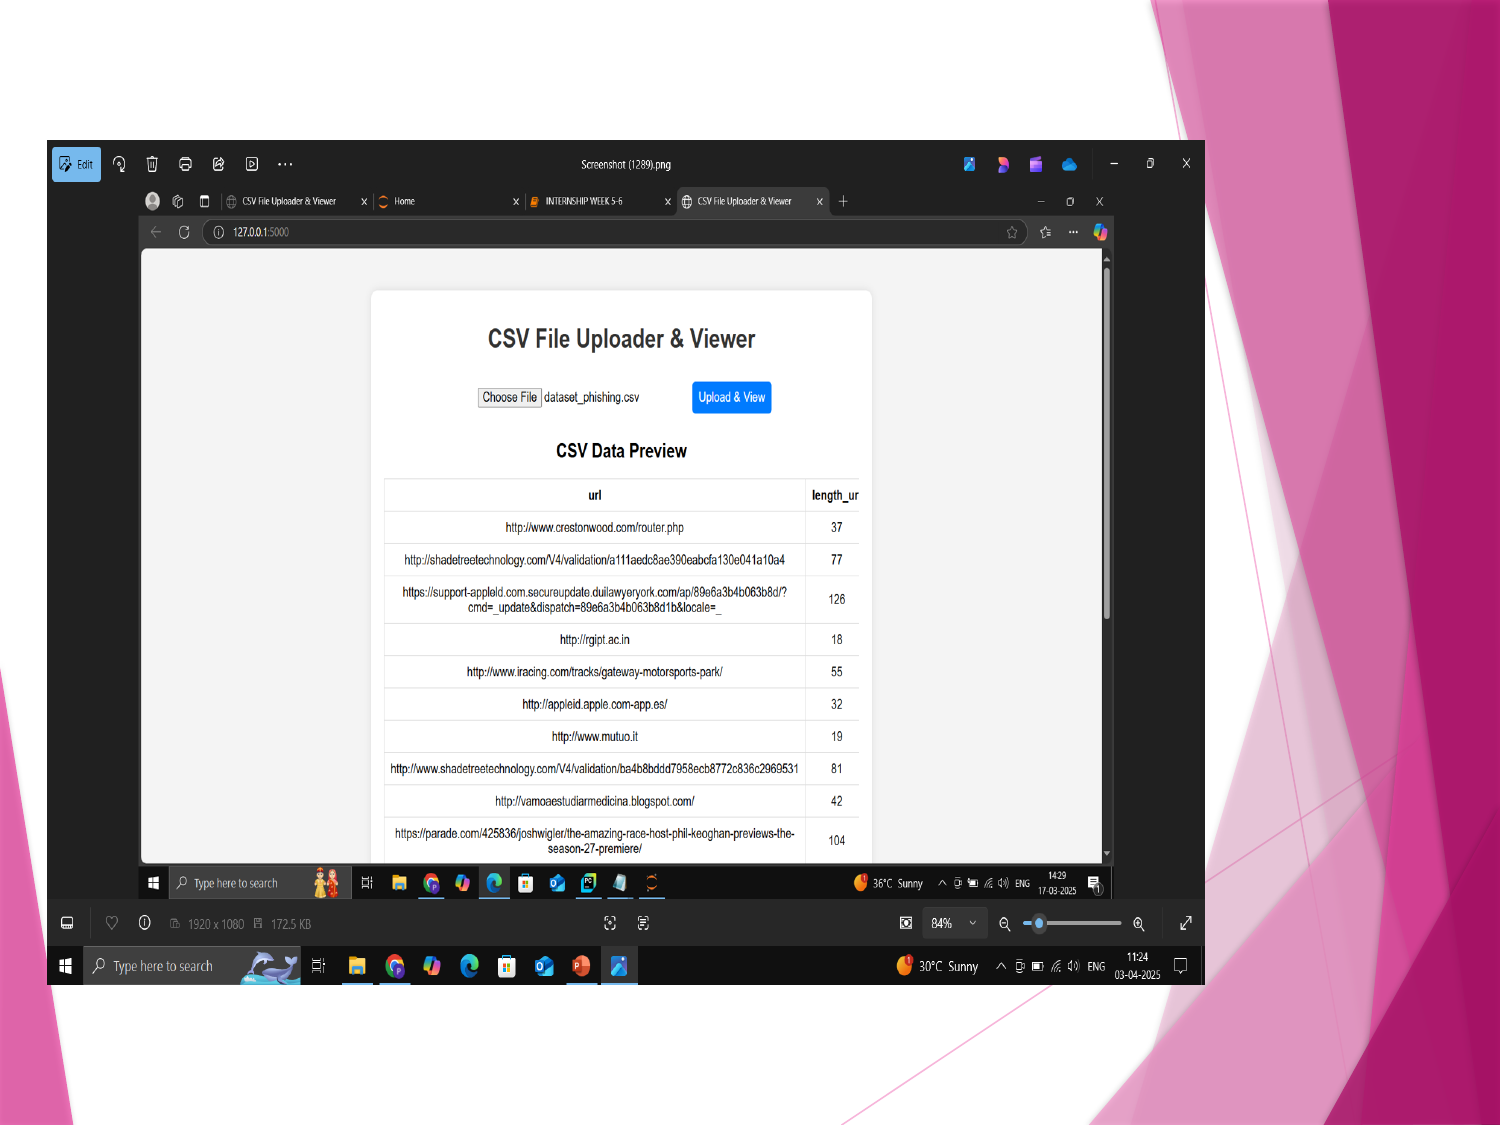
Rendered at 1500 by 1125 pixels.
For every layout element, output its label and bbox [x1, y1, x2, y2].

picture [46, 140, 1205, 985]
